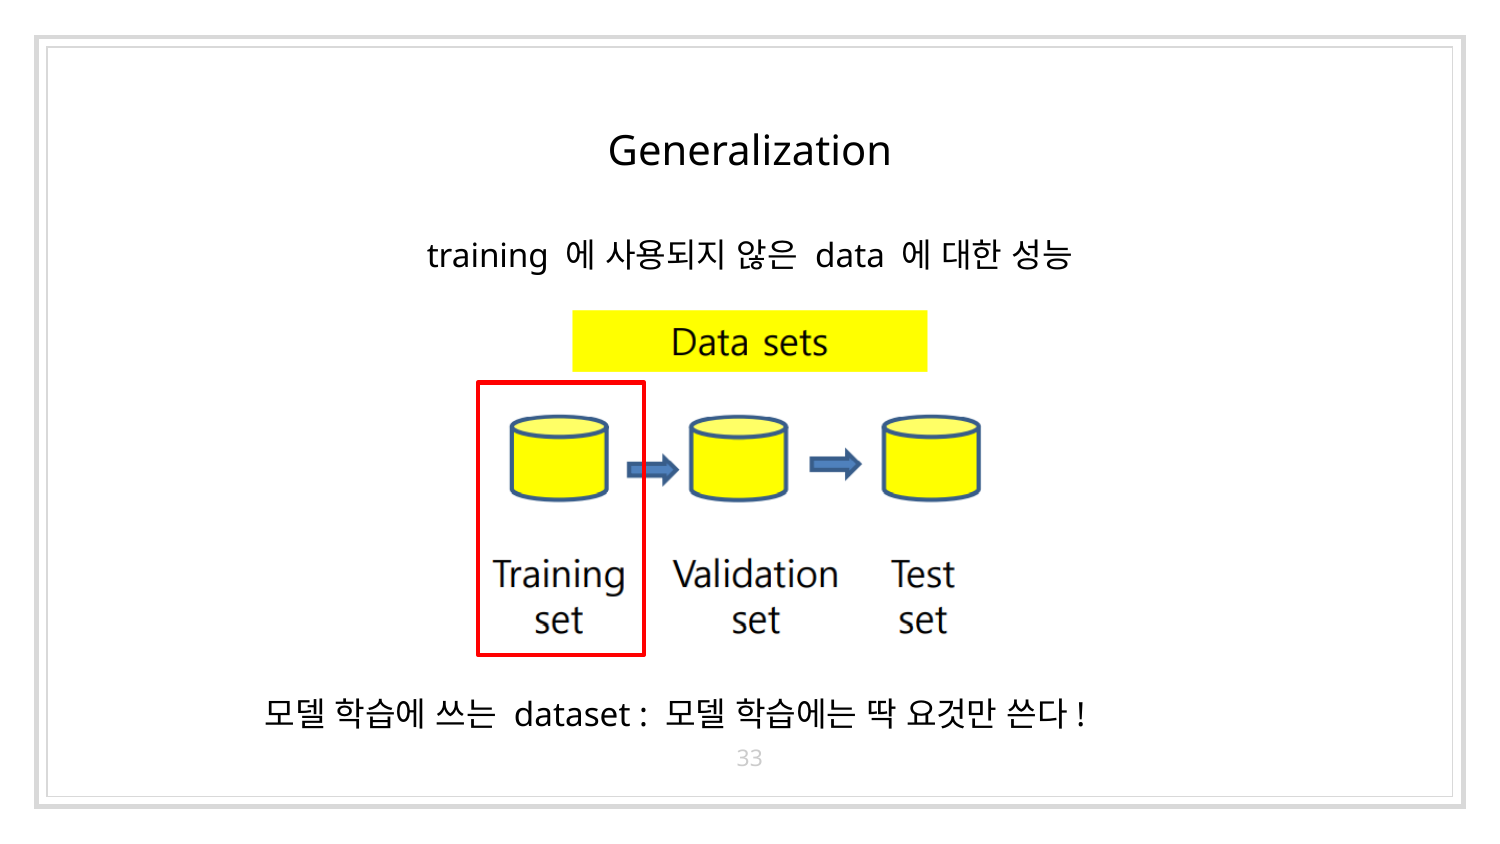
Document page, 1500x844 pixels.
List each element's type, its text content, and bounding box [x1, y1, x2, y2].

text_box training 에 사용되지 않은 data 에 대한 성능 [265, 189, 1235, 289]
title Generalization [265, 89, 1235, 189]
slide_number 33 [705, 749, 795, 790]
picture [490, 304, 1010, 655]
text_box 모델 학습에 쓰는 dataset : 모델 학습에는 딱 요것만 쓴다! [190, 648, 1160, 749]
text_box [476, 380, 485, 648]
